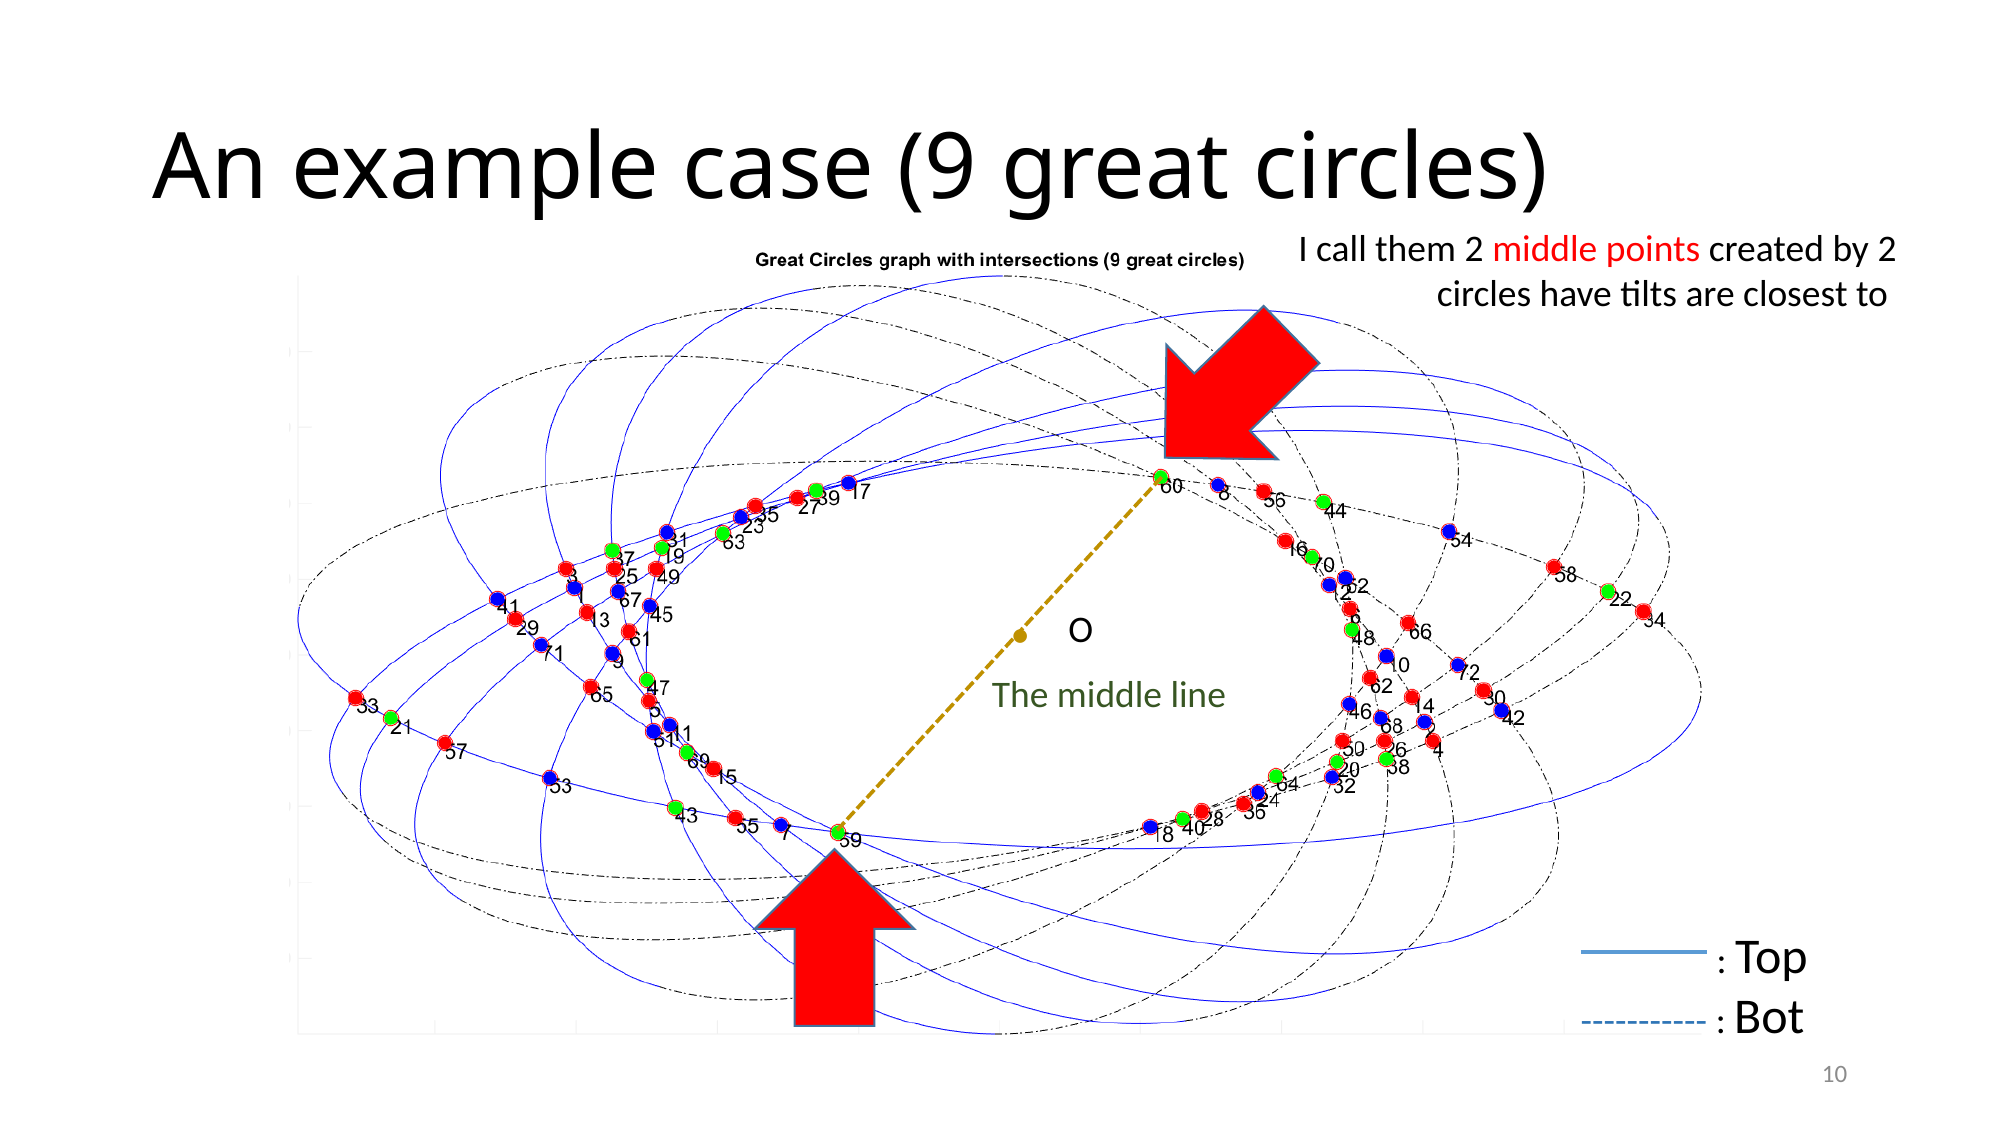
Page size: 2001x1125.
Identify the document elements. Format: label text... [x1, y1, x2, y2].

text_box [834, 477, 1162, 833]
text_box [1565, 916, 1856, 1053]
slide_number 10 [1412, 1042, 1863, 1103]
title An example case (9 great circles) [137, 59, 1863, 278]
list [289, 244, 1711, 1042]
